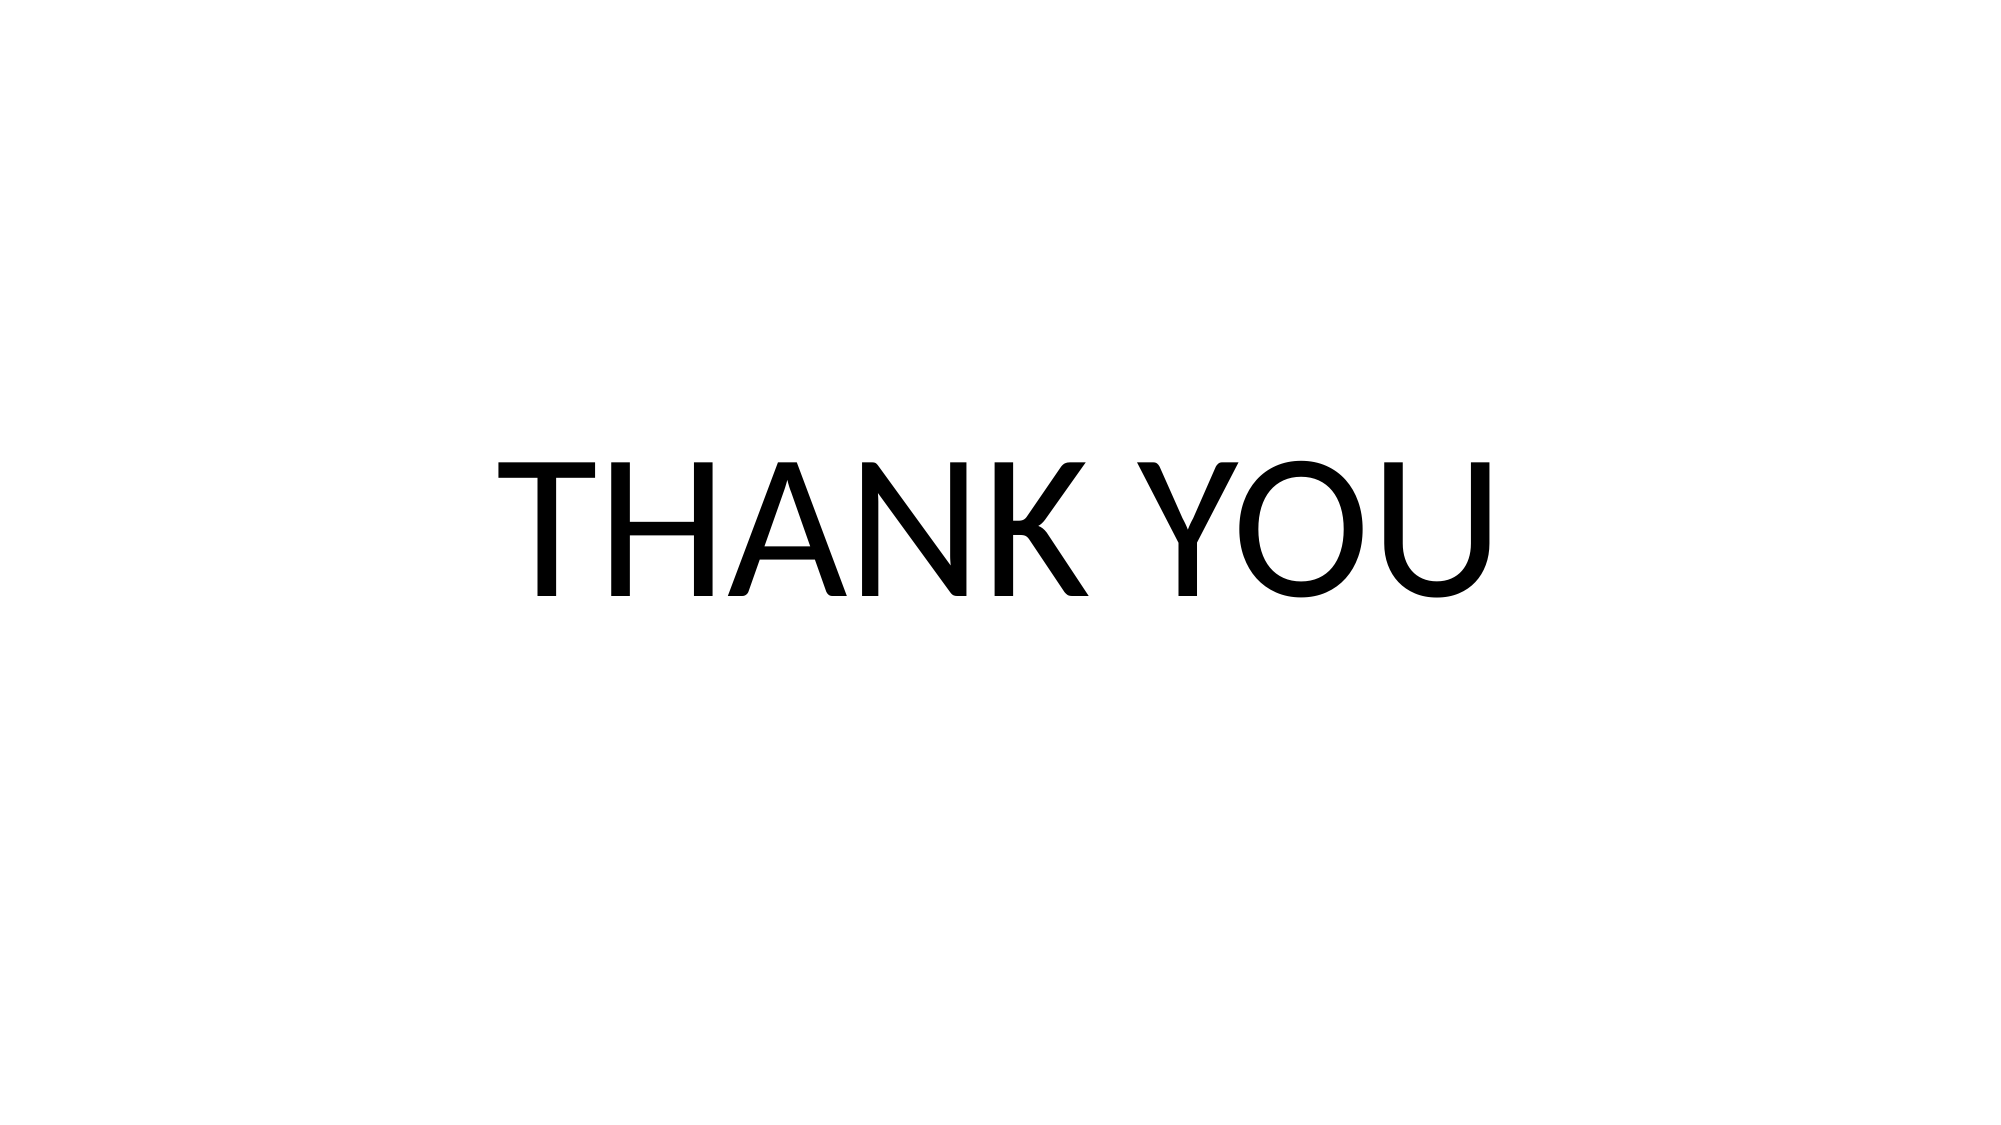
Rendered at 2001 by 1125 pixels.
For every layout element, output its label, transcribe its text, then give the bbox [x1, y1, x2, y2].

list THANK YOU [137, 409, 1863, 1014]
